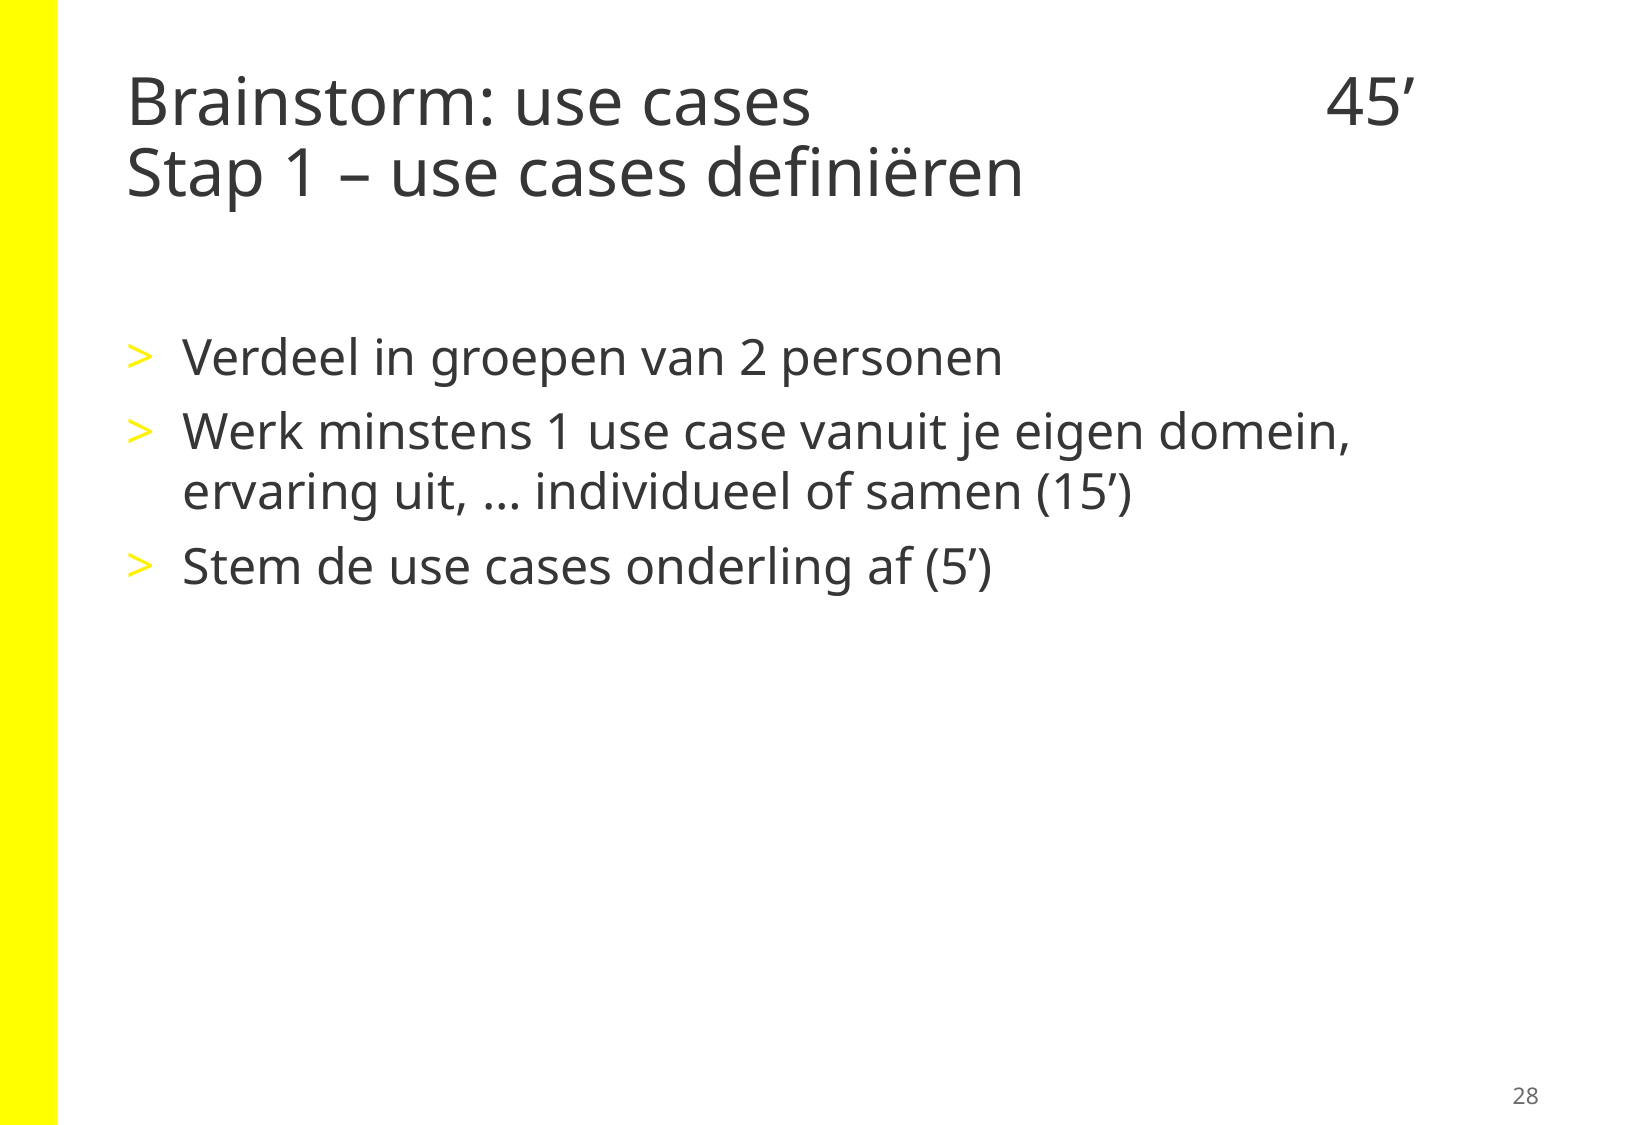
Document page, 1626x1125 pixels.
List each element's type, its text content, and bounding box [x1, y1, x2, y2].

title Brainstorm: use cases 45’ Stap 1 – use cases definiëren [111, 59, 1514, 222]
list Verdeel in groepen van 2 personen Werk minstens 1 use case vanuit je eigen domein, ervaring uit, … individueel of samen (15’) Stem de use cases onderling af (5’) [111, 243, 1514, 1063]
slide_number 28 [1424, 1075, 1548, 1120]
